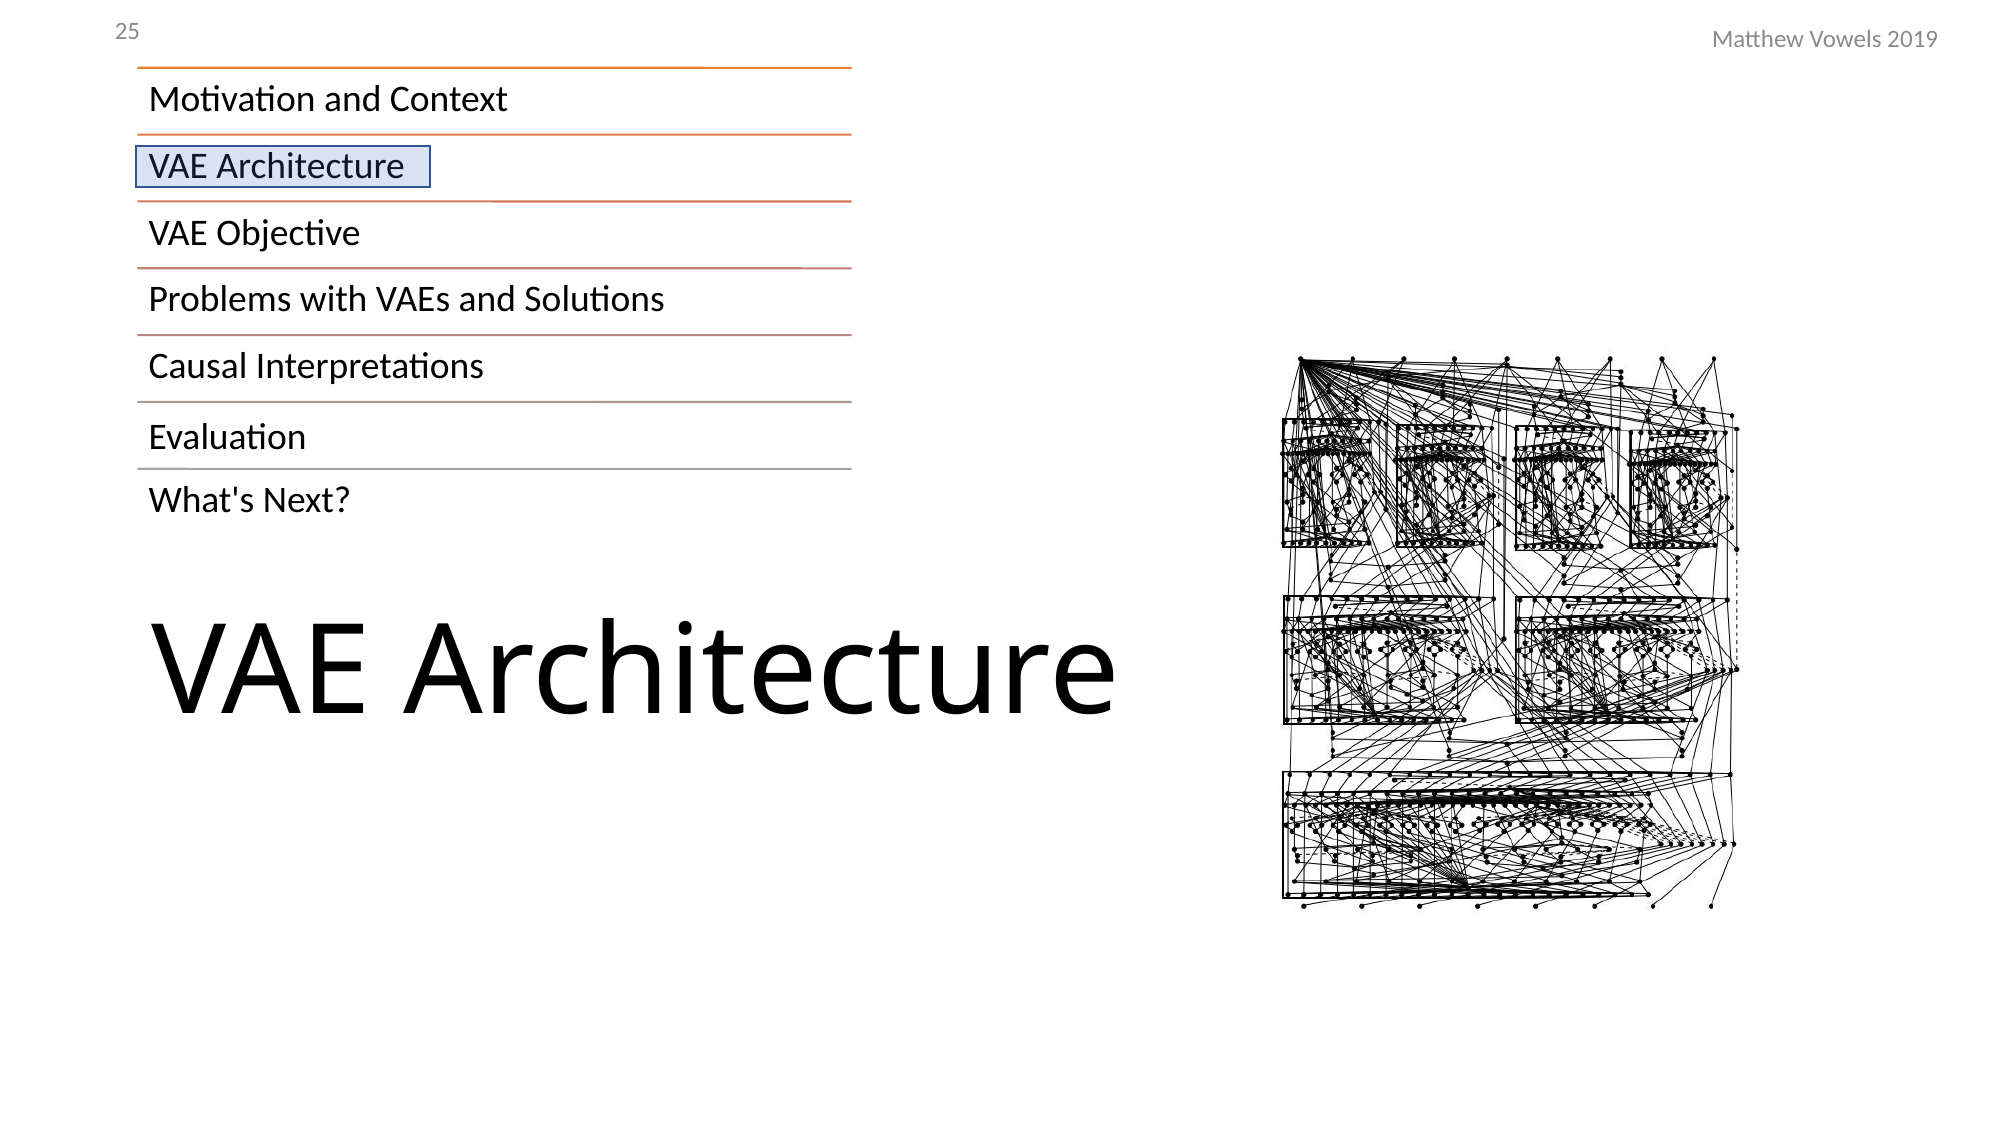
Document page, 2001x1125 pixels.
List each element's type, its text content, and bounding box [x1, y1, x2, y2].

title VAE Architecture [136, 280, 1862, 749]
picture [1271, 349, 1753, 921]
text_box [137, 67, 852, 536]
slide_number Matthew Vowels 2019 [1697, 7, 2000, 68]
slide_number 25 [0, 0, 156, 60]
